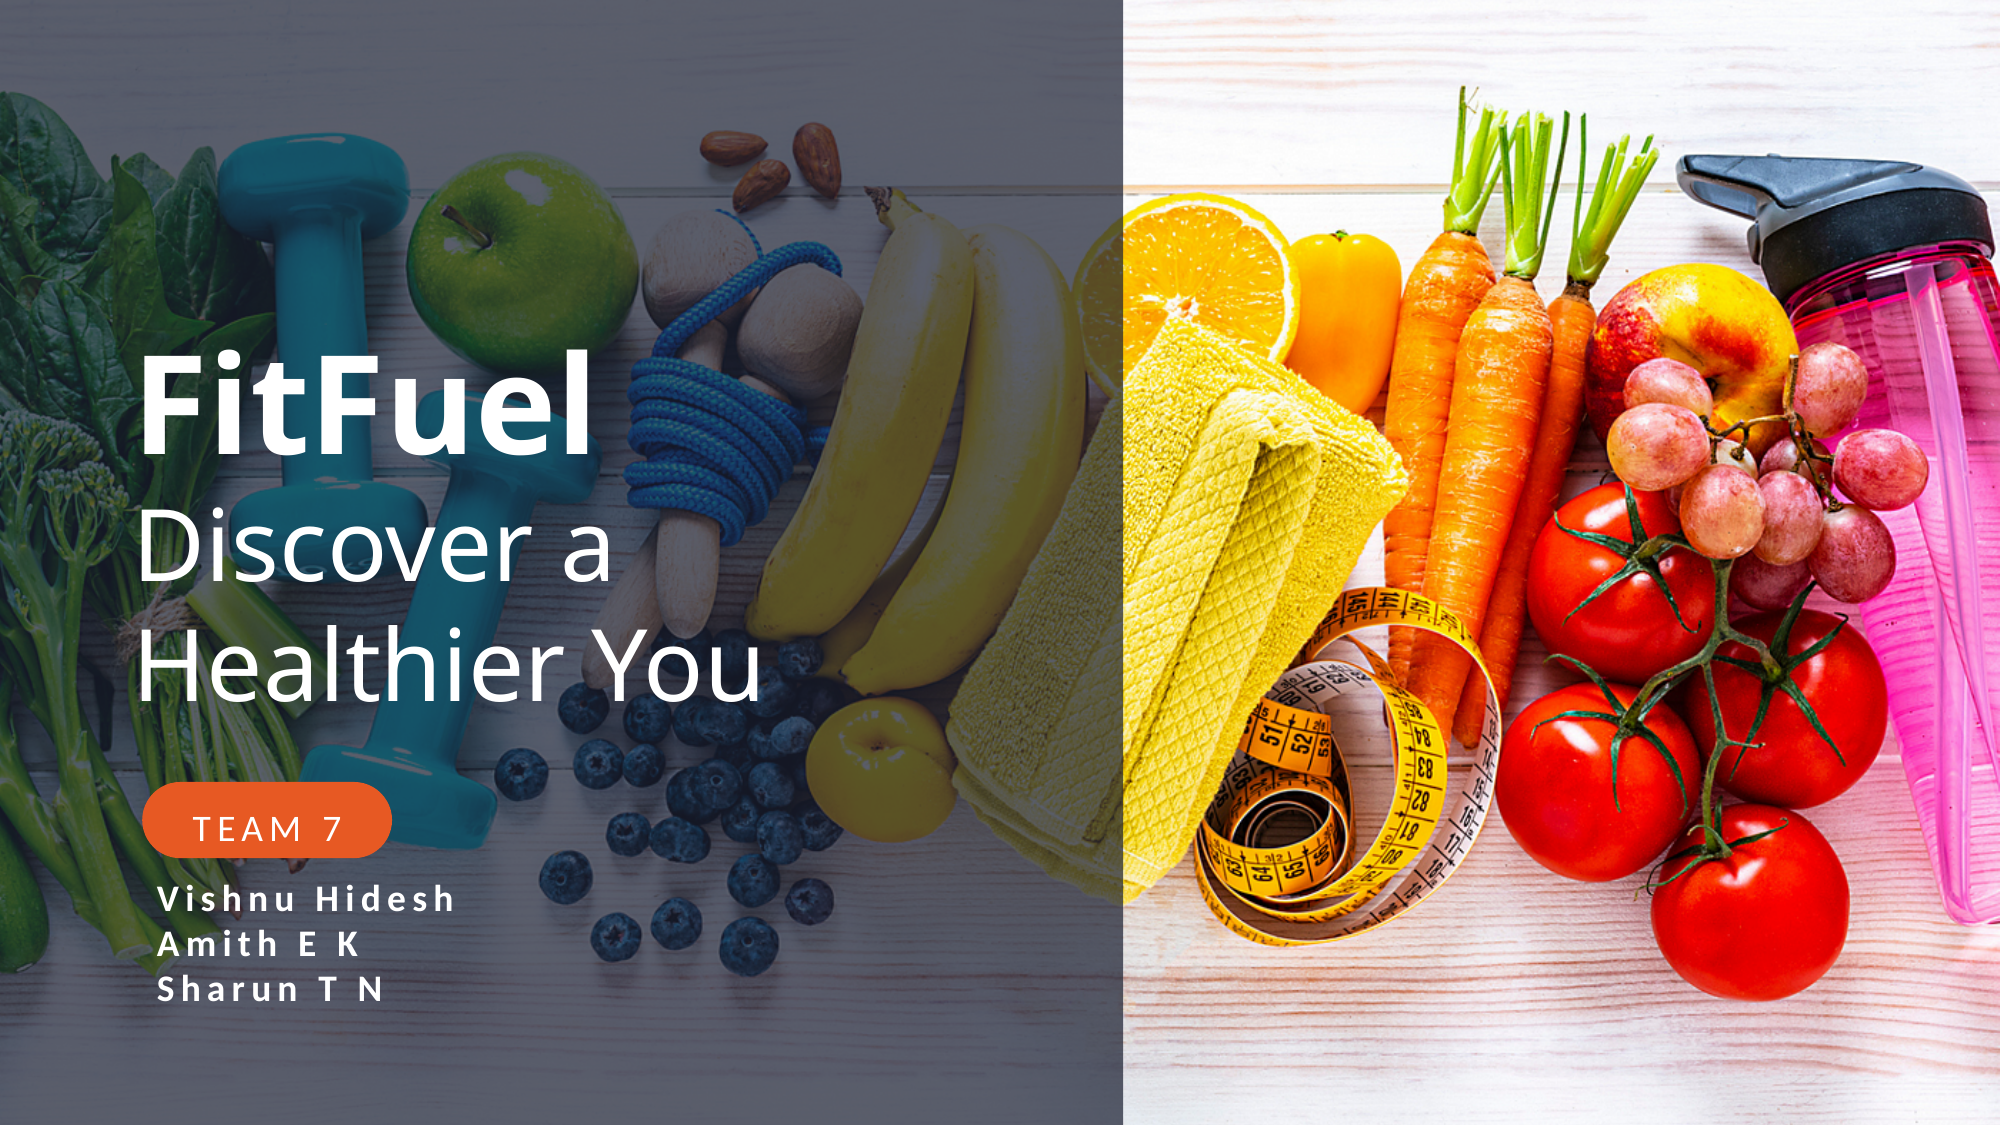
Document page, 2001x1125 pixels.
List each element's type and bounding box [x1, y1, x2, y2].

picture [0, 0, 2000, 1125]
text_box [142, 773, 393, 859]
